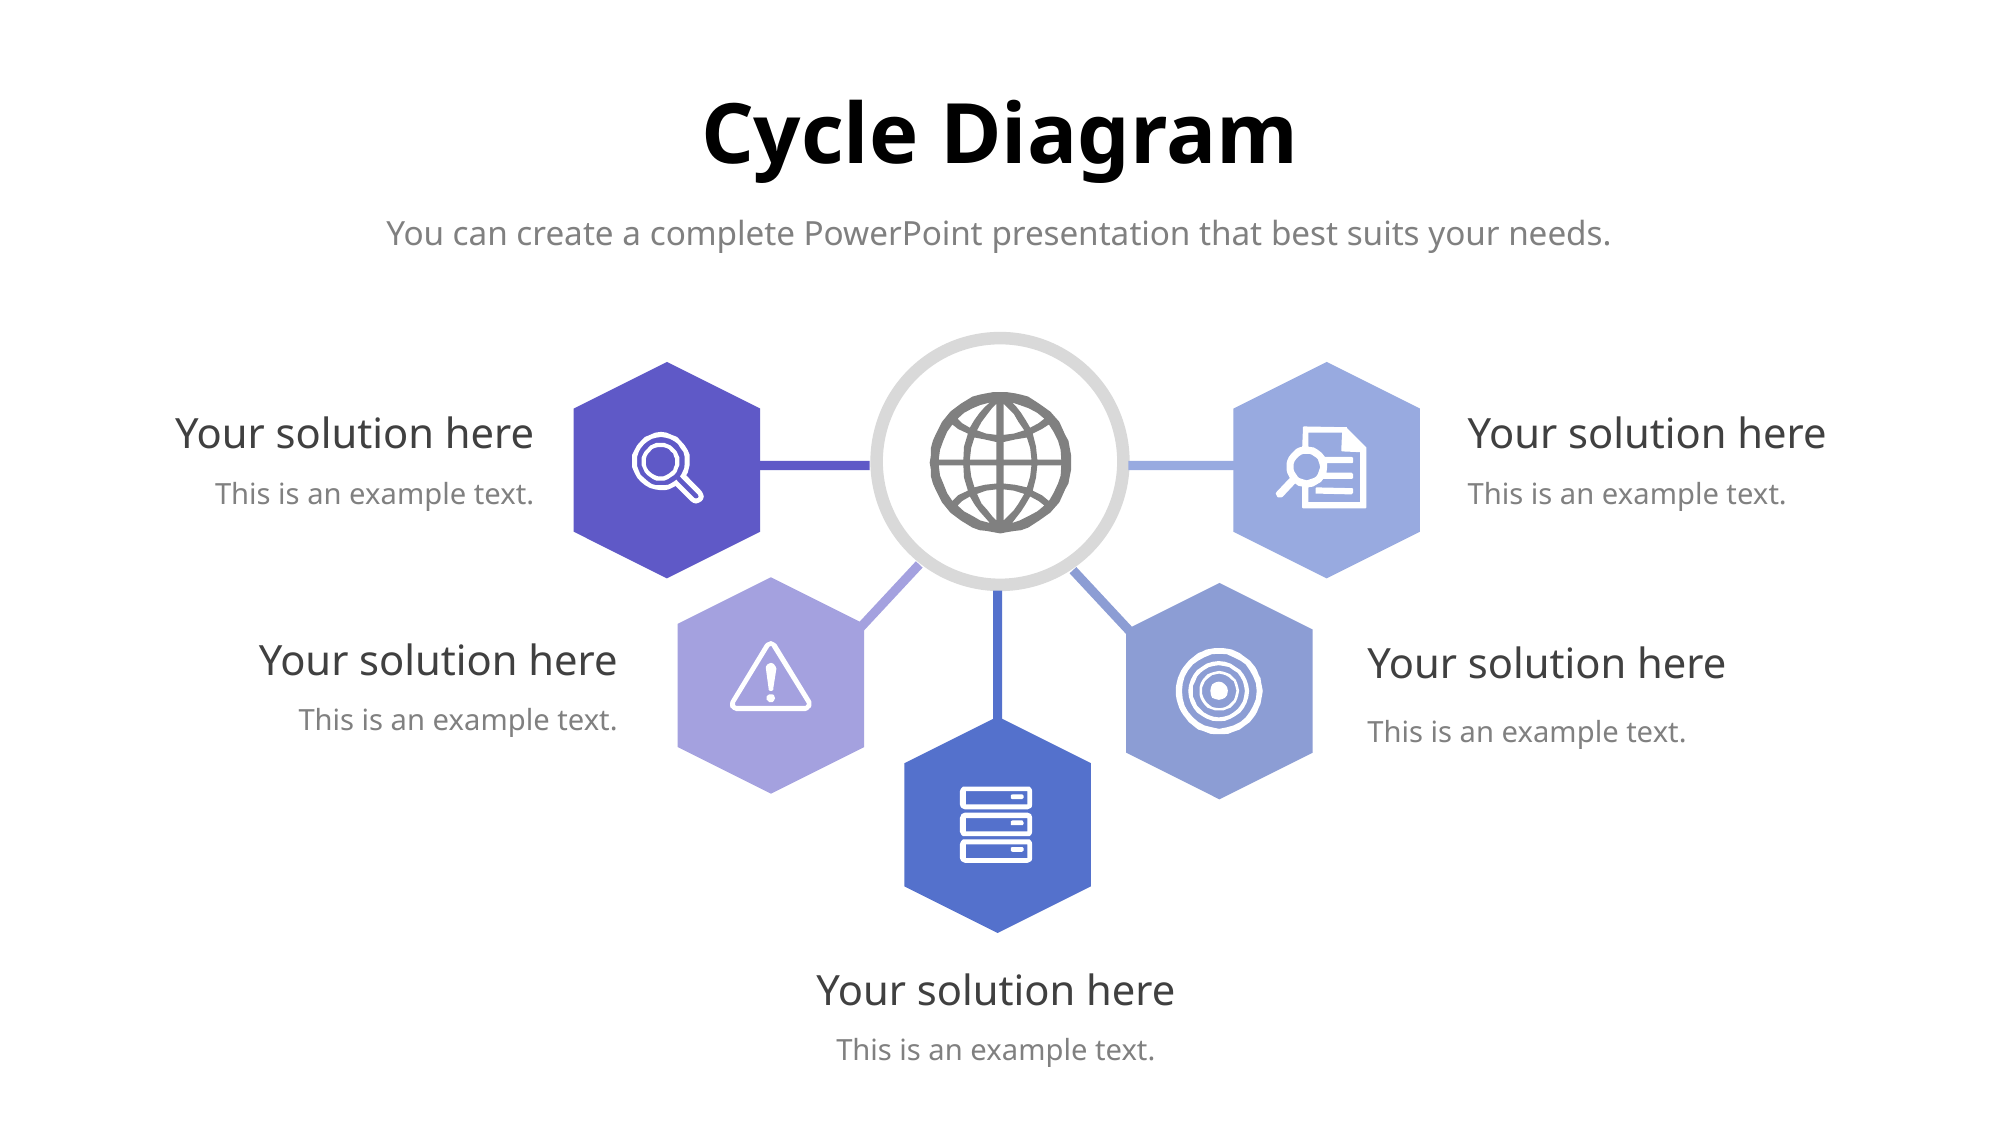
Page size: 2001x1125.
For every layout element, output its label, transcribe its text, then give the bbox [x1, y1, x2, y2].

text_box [1352, 629, 1786, 757]
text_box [876, 337, 1124, 586]
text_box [1127, 361, 1421, 579]
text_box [113, 399, 550, 519]
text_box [904, 590, 1092, 934]
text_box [197, 625, 633, 745]
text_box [1452, 399, 1887, 519]
title Cycle Diagram [132, 54, 1868, 204]
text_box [1125, 585, 1313, 800]
list You can create a complete PowerPoint presentation that best suits your needs. [132, 204, 1868, 268]
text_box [758, 955, 1234, 1075]
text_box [573, 361, 870, 579]
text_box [677, 587, 865, 794]
